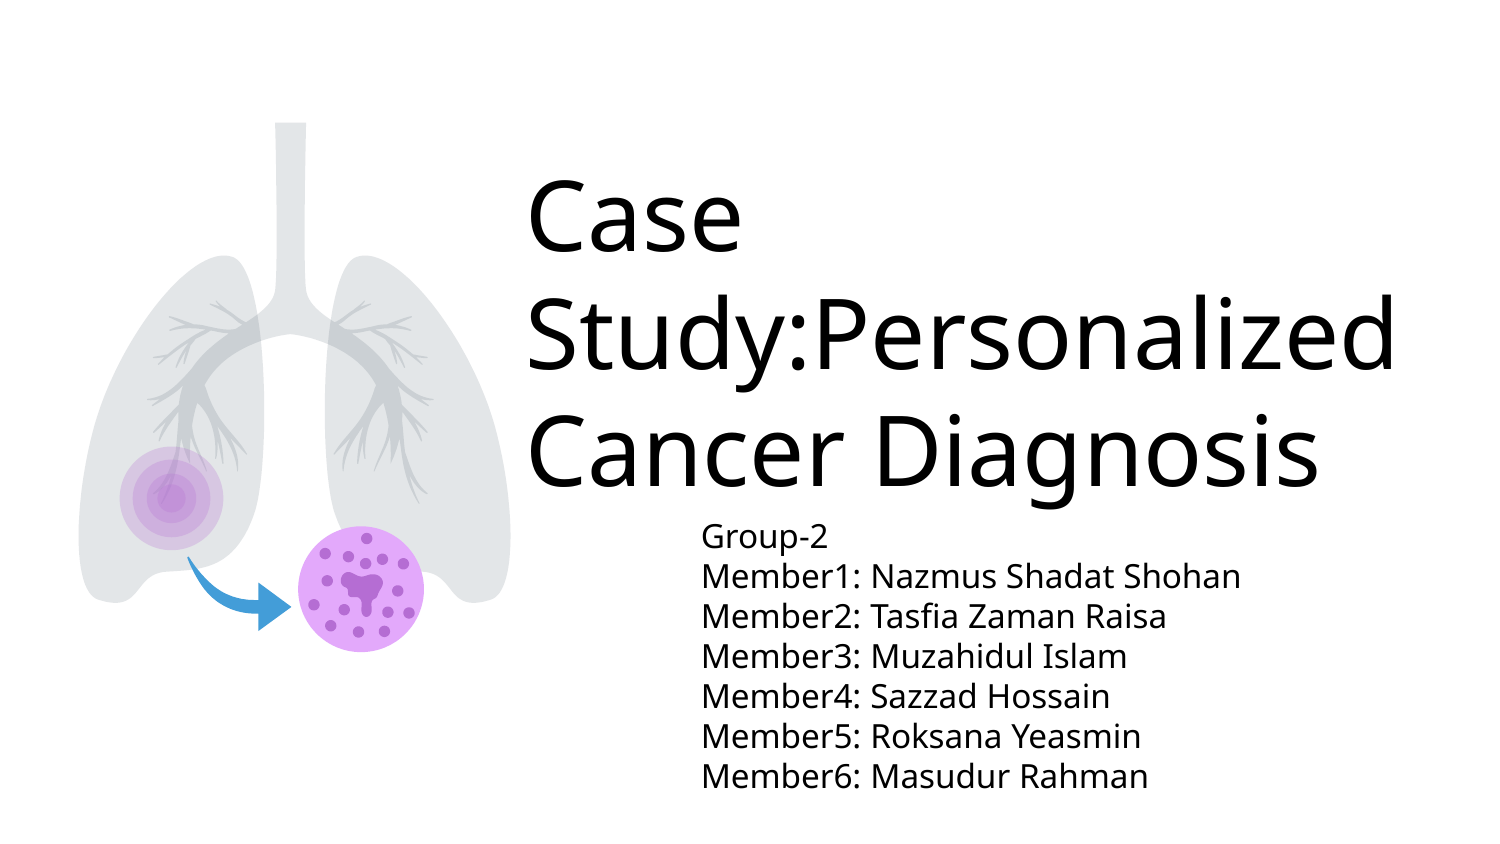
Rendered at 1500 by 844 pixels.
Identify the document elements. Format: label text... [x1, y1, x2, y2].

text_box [78, 122, 511, 653]
subtitle Group-2 Member1: Nazmus Shadat Shohan Member2: Tasfia Zaman Raisa Member3: Muzahidul Islam Member4: Sazzad Hossain Member5: Roksana Yeasmin Member6: Masudur Rahman [685, 500, 1343, 794]
title Case Study:Personalized Cancer Diagnosis [516, 139, 1467, 422]
